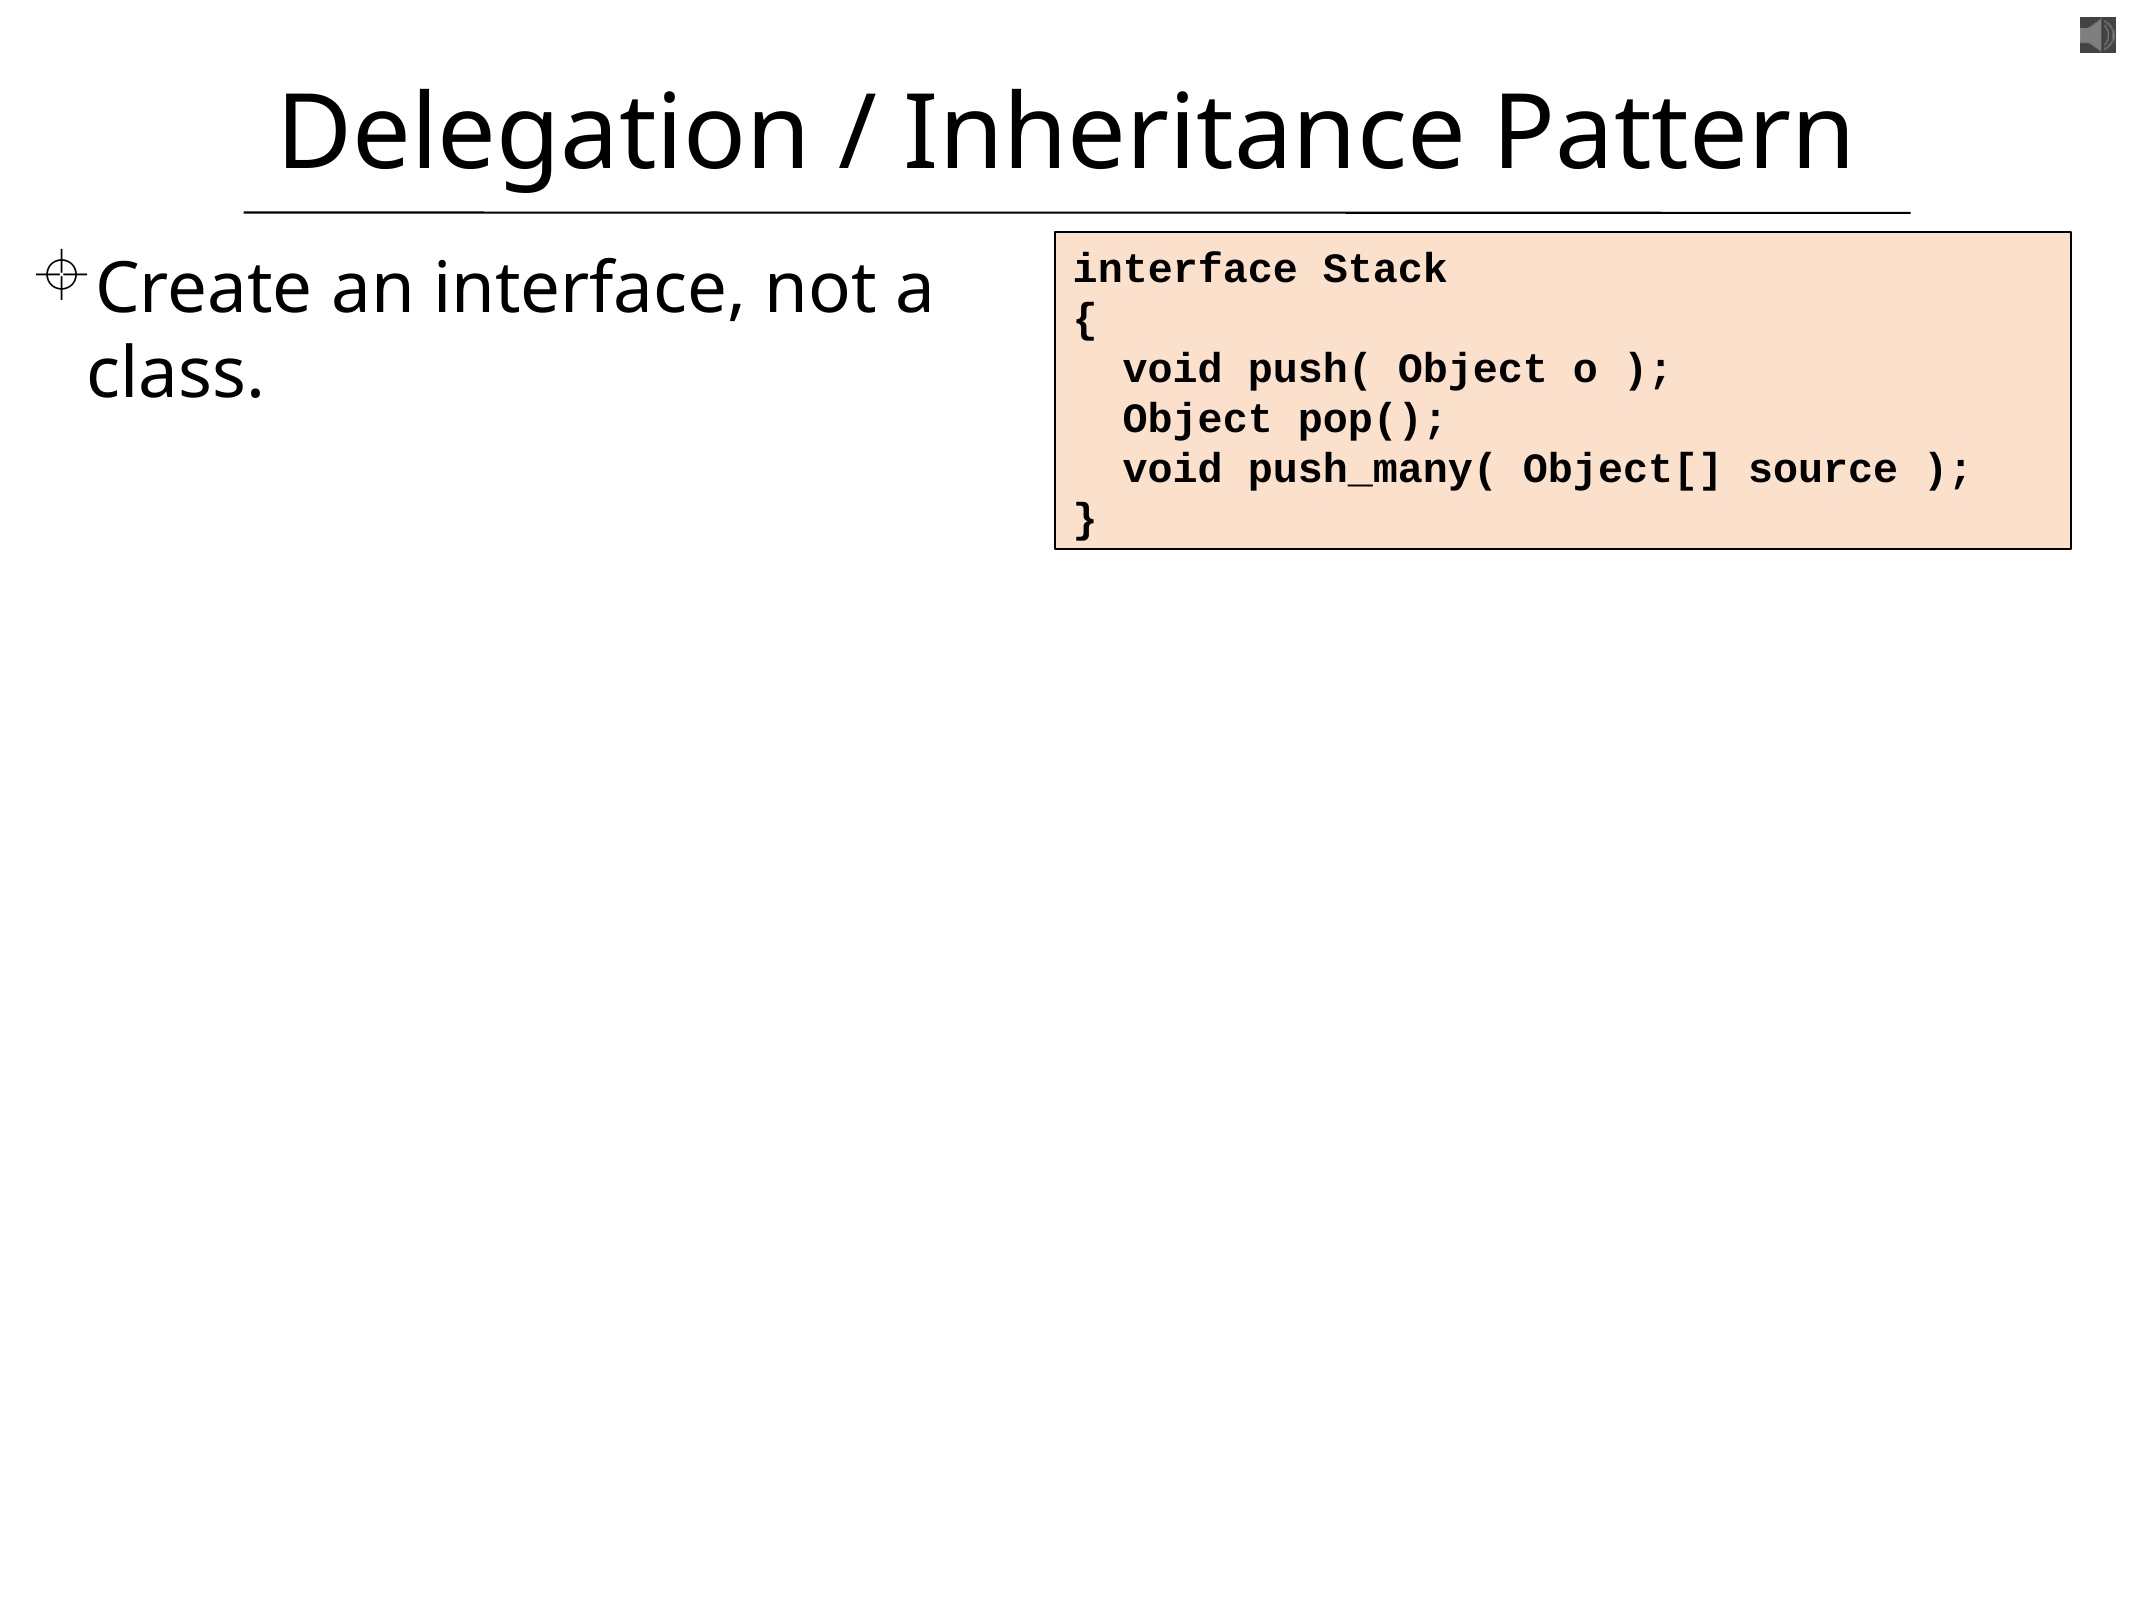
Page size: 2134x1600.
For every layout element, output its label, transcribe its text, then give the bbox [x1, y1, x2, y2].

text_box interface Stack { void push( Object o ); Object pop(); void push_many( Object[] source ); } [1054, 232, 2071, 549]
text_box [2078, 16, 2117, 55]
title Delegation / Inheritance Pattern [105, 0, 2028, 232]
list Create an interface, not a class. [14, 232, 1068, 1518]
